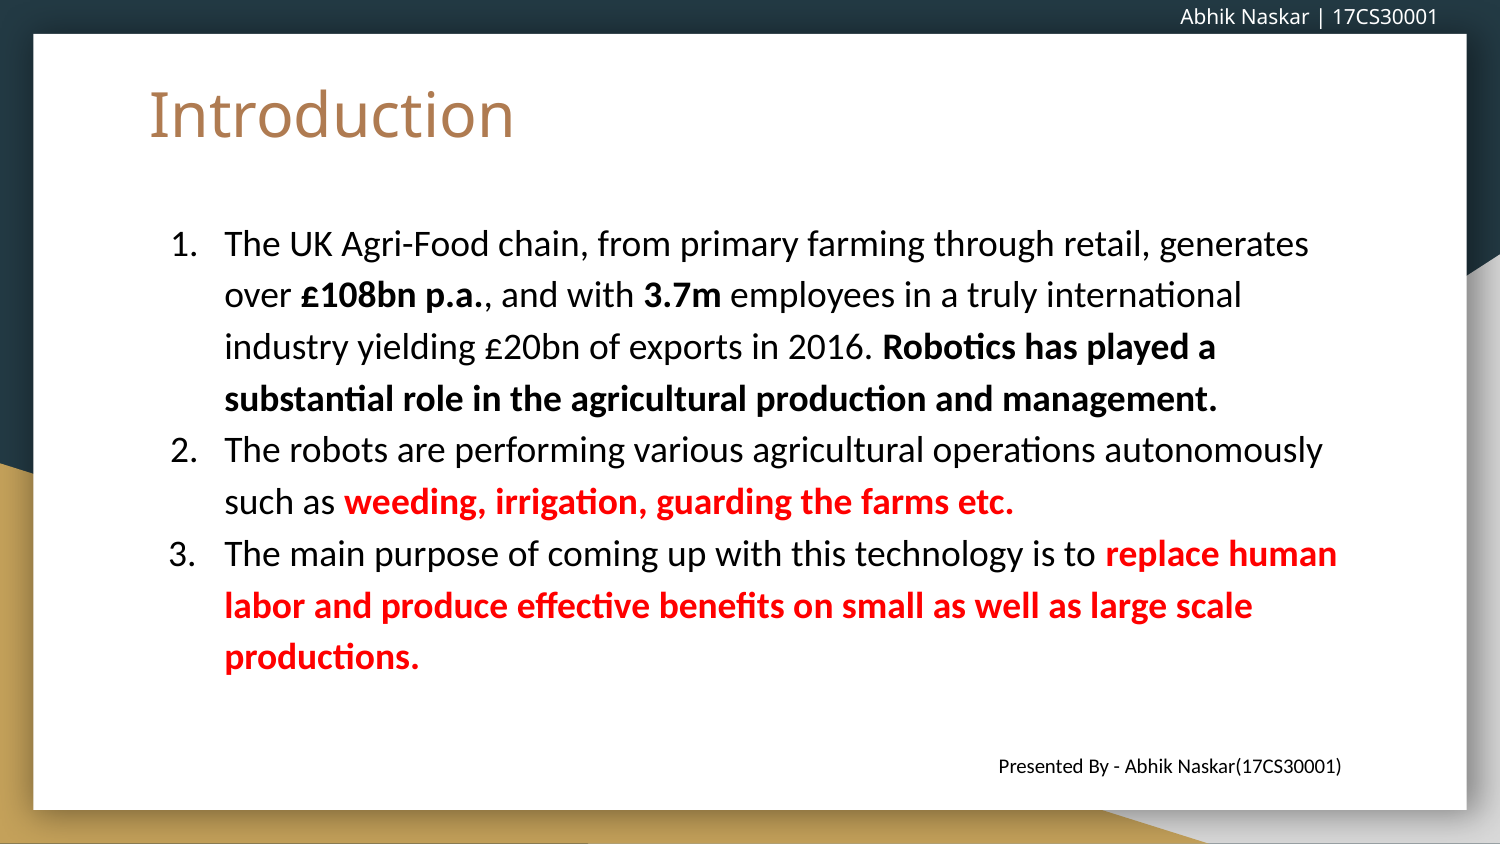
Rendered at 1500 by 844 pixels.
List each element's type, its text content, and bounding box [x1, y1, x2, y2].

text_box Abhik Naskar | 17CS30001 [1165, 0, 1500, 41]
title Introduction [134, 59, 986, 188]
text_box Presented By - Abhik Naskar(17CS30001) [908, 737, 1412, 778]
list The UK Agri-Food chain, from primary farming through retail, generates over £108bn p.a., and with 3.7m employees in a truly international industry yielding £20bn of exports in 2016. Robotics has played a substantial role in the agricultural production and management. The robots are performing various agricultural operations autonomously such as weeding, irrigation, guarding the farms etc. The main purpose of coming up with this technology is to replace human labor and produce effective benefits on small as well as large scale productions. [134, 196, 1366, 729]
